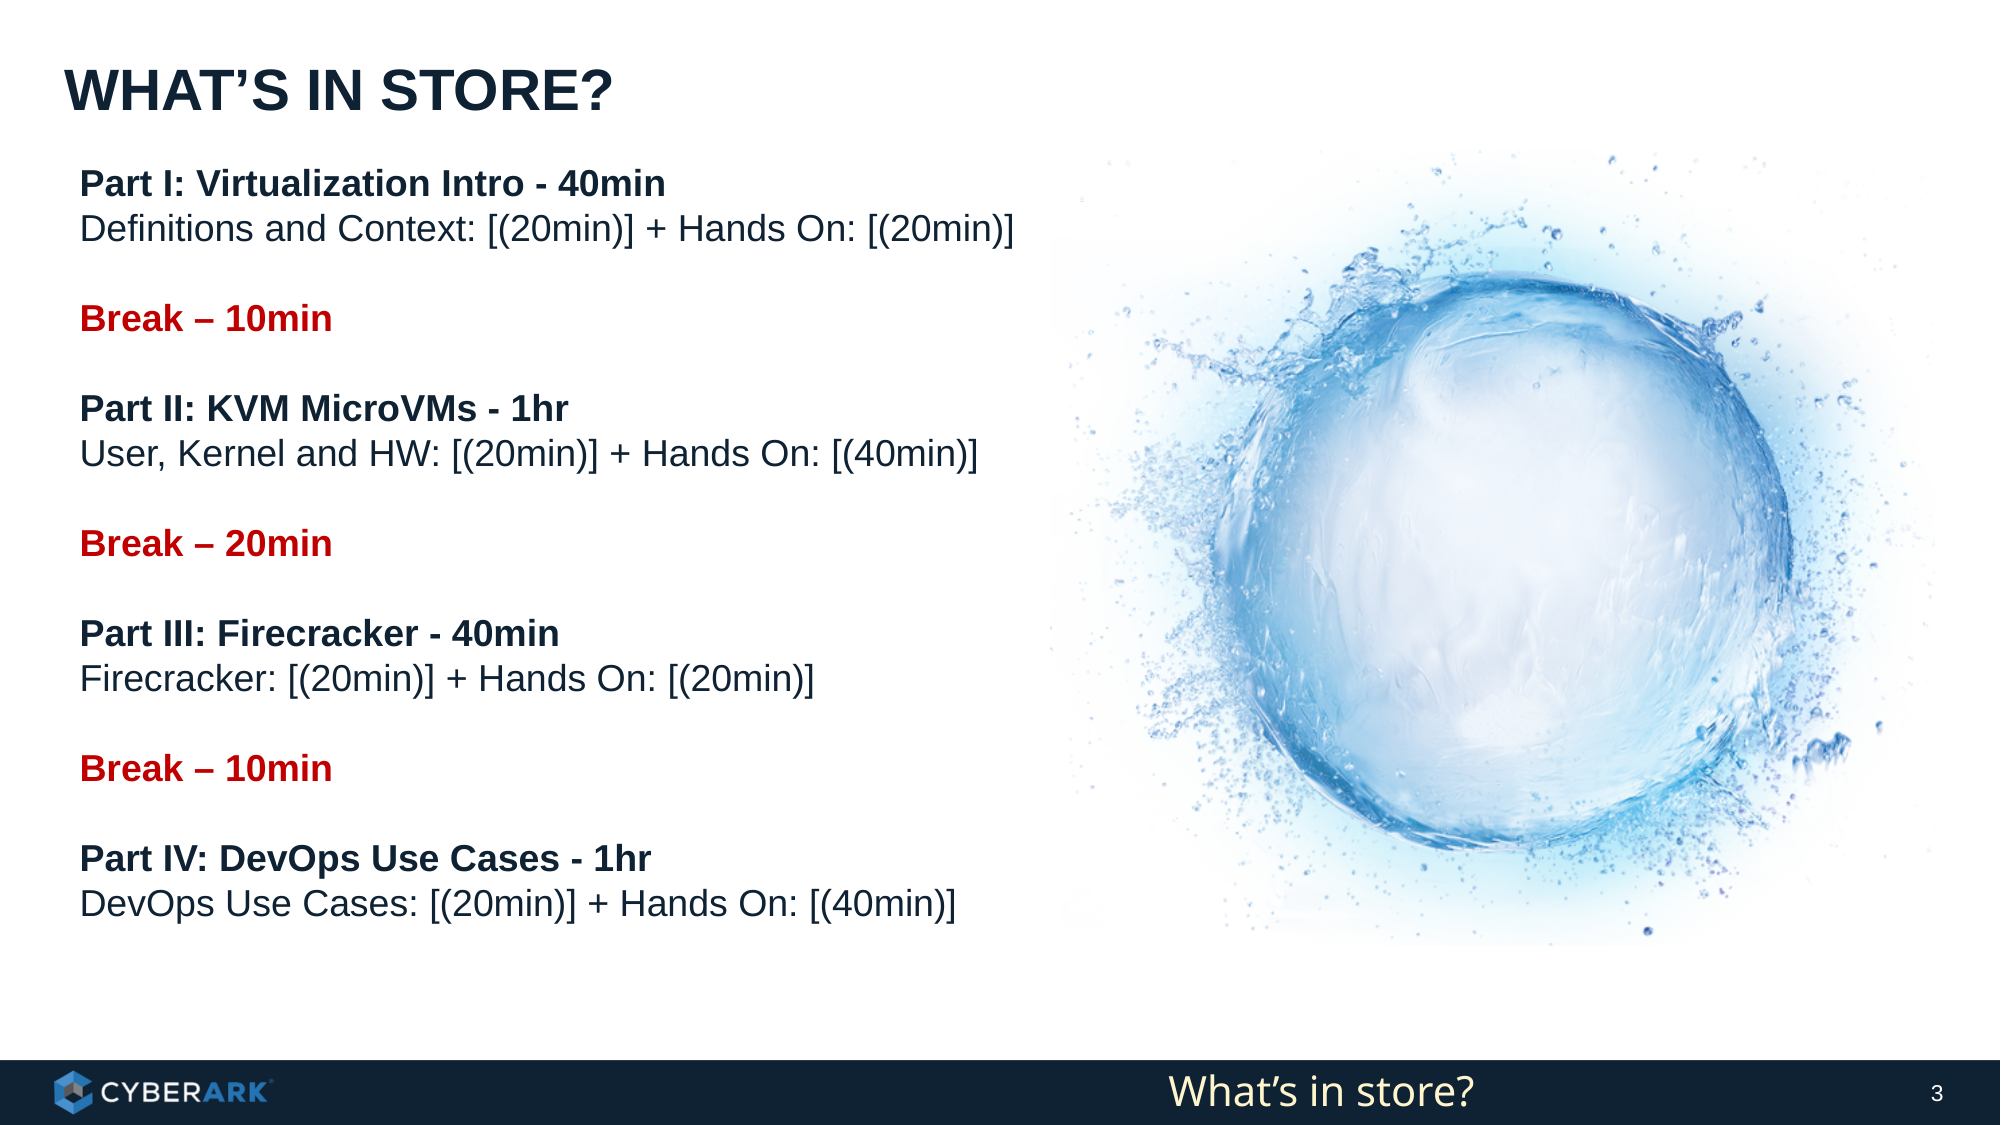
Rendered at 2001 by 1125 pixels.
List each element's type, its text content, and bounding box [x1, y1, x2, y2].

picture [54, 1070, 274, 1115]
title What’s in store? [64, 57, 1959, 124]
text_box Part I: Virtualization Intro - 40min Definitions and Context: [(20min)] + Hands On: [(20min)] Break – 10min Part II: KVM MicroVMs - 1hr User, Kernel and HW: [(20min)] + Hands On: [(40min)] Break – 20min Part III: Firecracker - 40min Firecracker: [(20min)] + Hands On: [(20min)] Break – 10min Part IV: DevOps Use Cases - 1hr DevOps Use Cases: [(20min)] + Hands On: [(40min)] [64, 151, 1809, 1018]
picture [1049, 149, 1935, 946]
text_box What’s in store? [1153, 1057, 2000, 1123]
